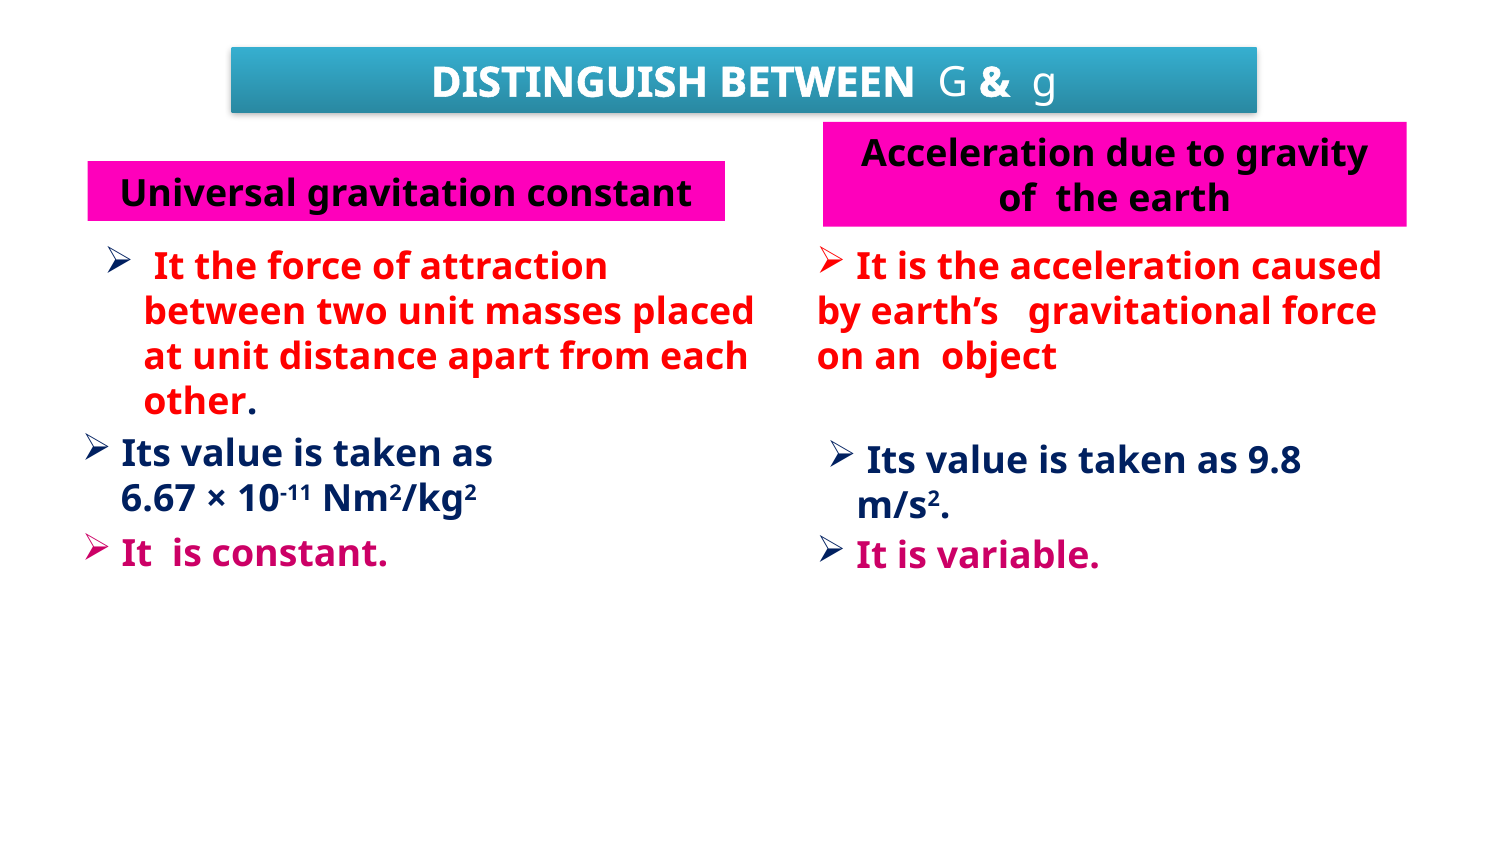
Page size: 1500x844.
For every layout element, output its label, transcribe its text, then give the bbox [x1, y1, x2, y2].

text_box Distinguish between G & g [231, 47, 1257, 113]
text_box Its value is taken as 9.8 m/s2. [812, 428, 1500, 533]
text_box Universal gravitation constant [85, 159, 727, 223]
text_box It the force of attraction between two unit masses placed at unit distance apart from each other. [89, 234, 781, 430]
text_box It is constant. [67, 521, 730, 582]
text_box Acceleration due to gravity of the earth [821, 120, 1409, 229]
text_box Its value is taken as 6.67 × 10-11 Nm2/kg2 [67, 421, 730, 521]
text_box It is variable. [801, 523, 1452, 584]
text_box It is the acceleration caused by earth’s gravitational force on an object [801, 234, 1405, 385]
